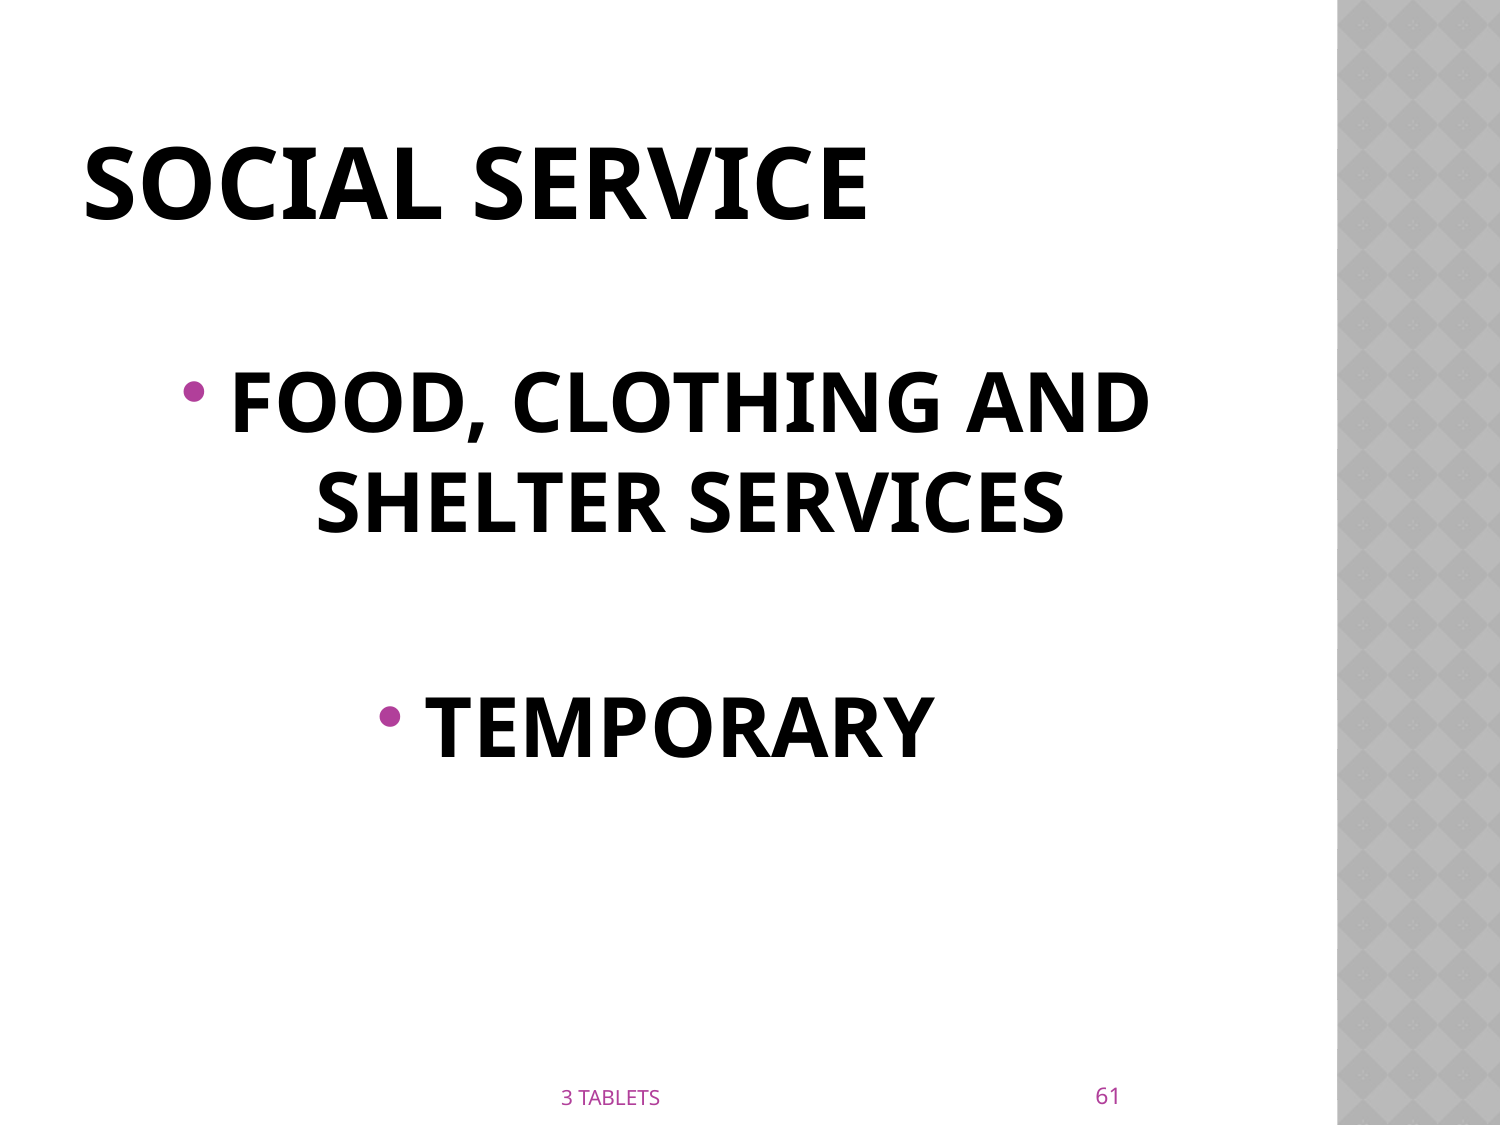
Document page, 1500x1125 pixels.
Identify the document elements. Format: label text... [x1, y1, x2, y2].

slide_number 61 [1025, 1075, 1122, 1113]
list FOOD, CLOTHING AND SHELTER SERVICES TEMPORARY [75, 264, 1263, 1059]
footer 3 TABLETS [75, 1075, 675, 1114]
title SOCIAL SERVICE [75, 52, 1263, 240]
